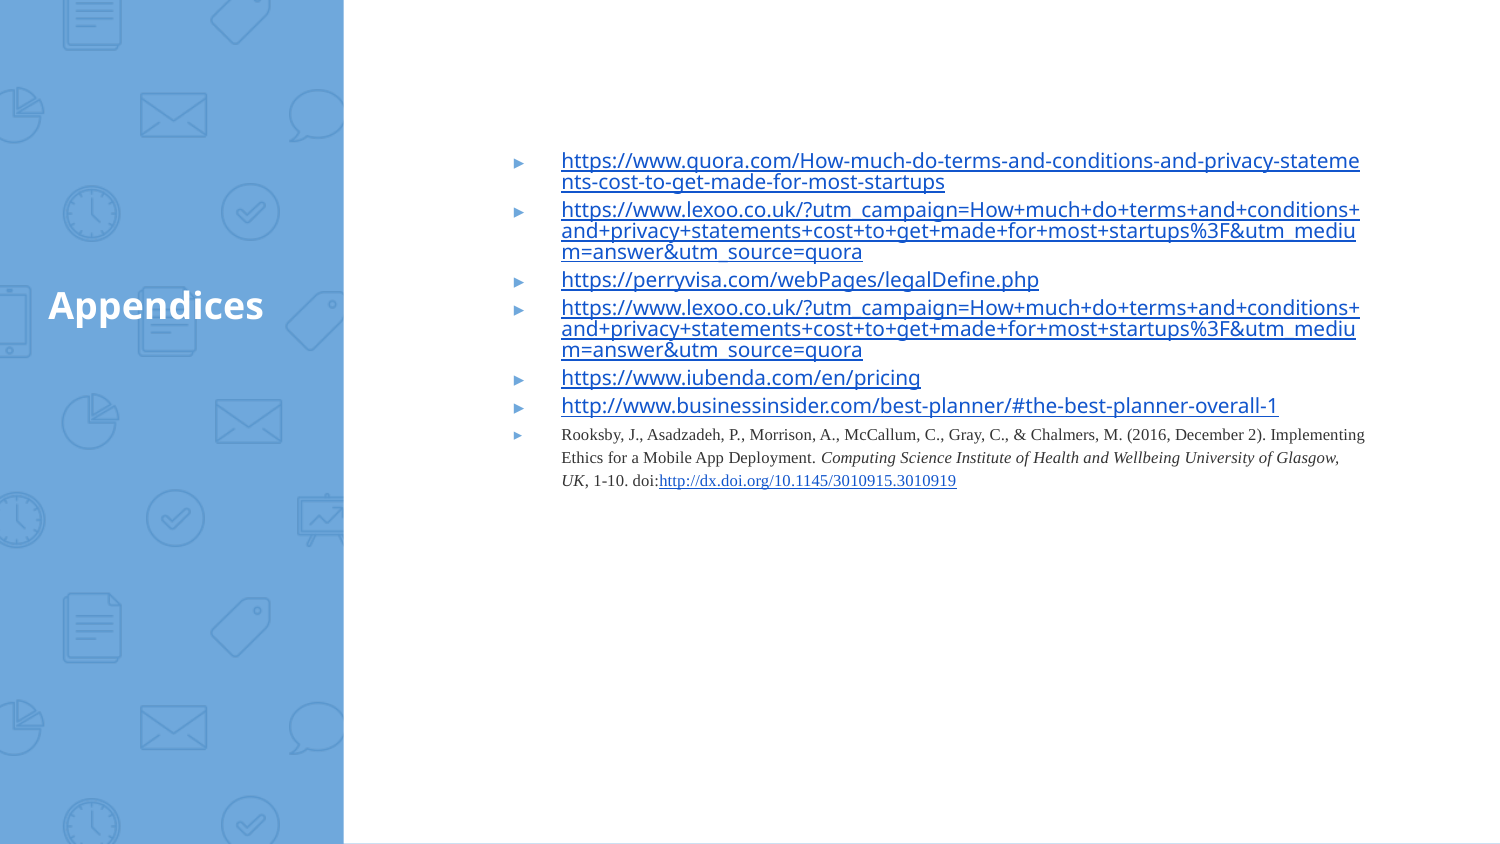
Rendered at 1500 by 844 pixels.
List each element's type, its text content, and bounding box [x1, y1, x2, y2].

title Appendices [33, 266, 315, 408]
list https://www.quora.com/How-much-do-terms-and-conditions-and-privacy-statements-cost-to-get-made-for-most-startups https://www.lexoo.co.uk/?utm_campaign=How+much+do+terms+and+conditions+and+privacy+statements+cost+to+get+made+for+most+startups%3F&utm_medium=answer&utm_source=quora https://perryvisa.com/webPages/legalDefine.php https://www.lexoo.co.uk/?utm_campaign=How+much+do+terms+and+conditions+and+privacy+statements+cost+to+get+made+for+most+startups%3F&utm_medium=answer&utm_source=quora https://www.iubenda.com/en/pricing http://www.businessinsider.com/best-planner/#the-best-planner-overall-1 Rooksby, J., Asadzadeh, P., Morrison, A., McCallum, C., Gray, C., & Chalmers, M. (2016, December 2). Implementing Ethics for a Mobile App Deployment. Computing Science Institute of Health and Wellbeing University of Glasgow, UK, 1-10. doi:http://dx.doi.org/10.1145/3010915.3010919 [471, 45, 1384, 772]
